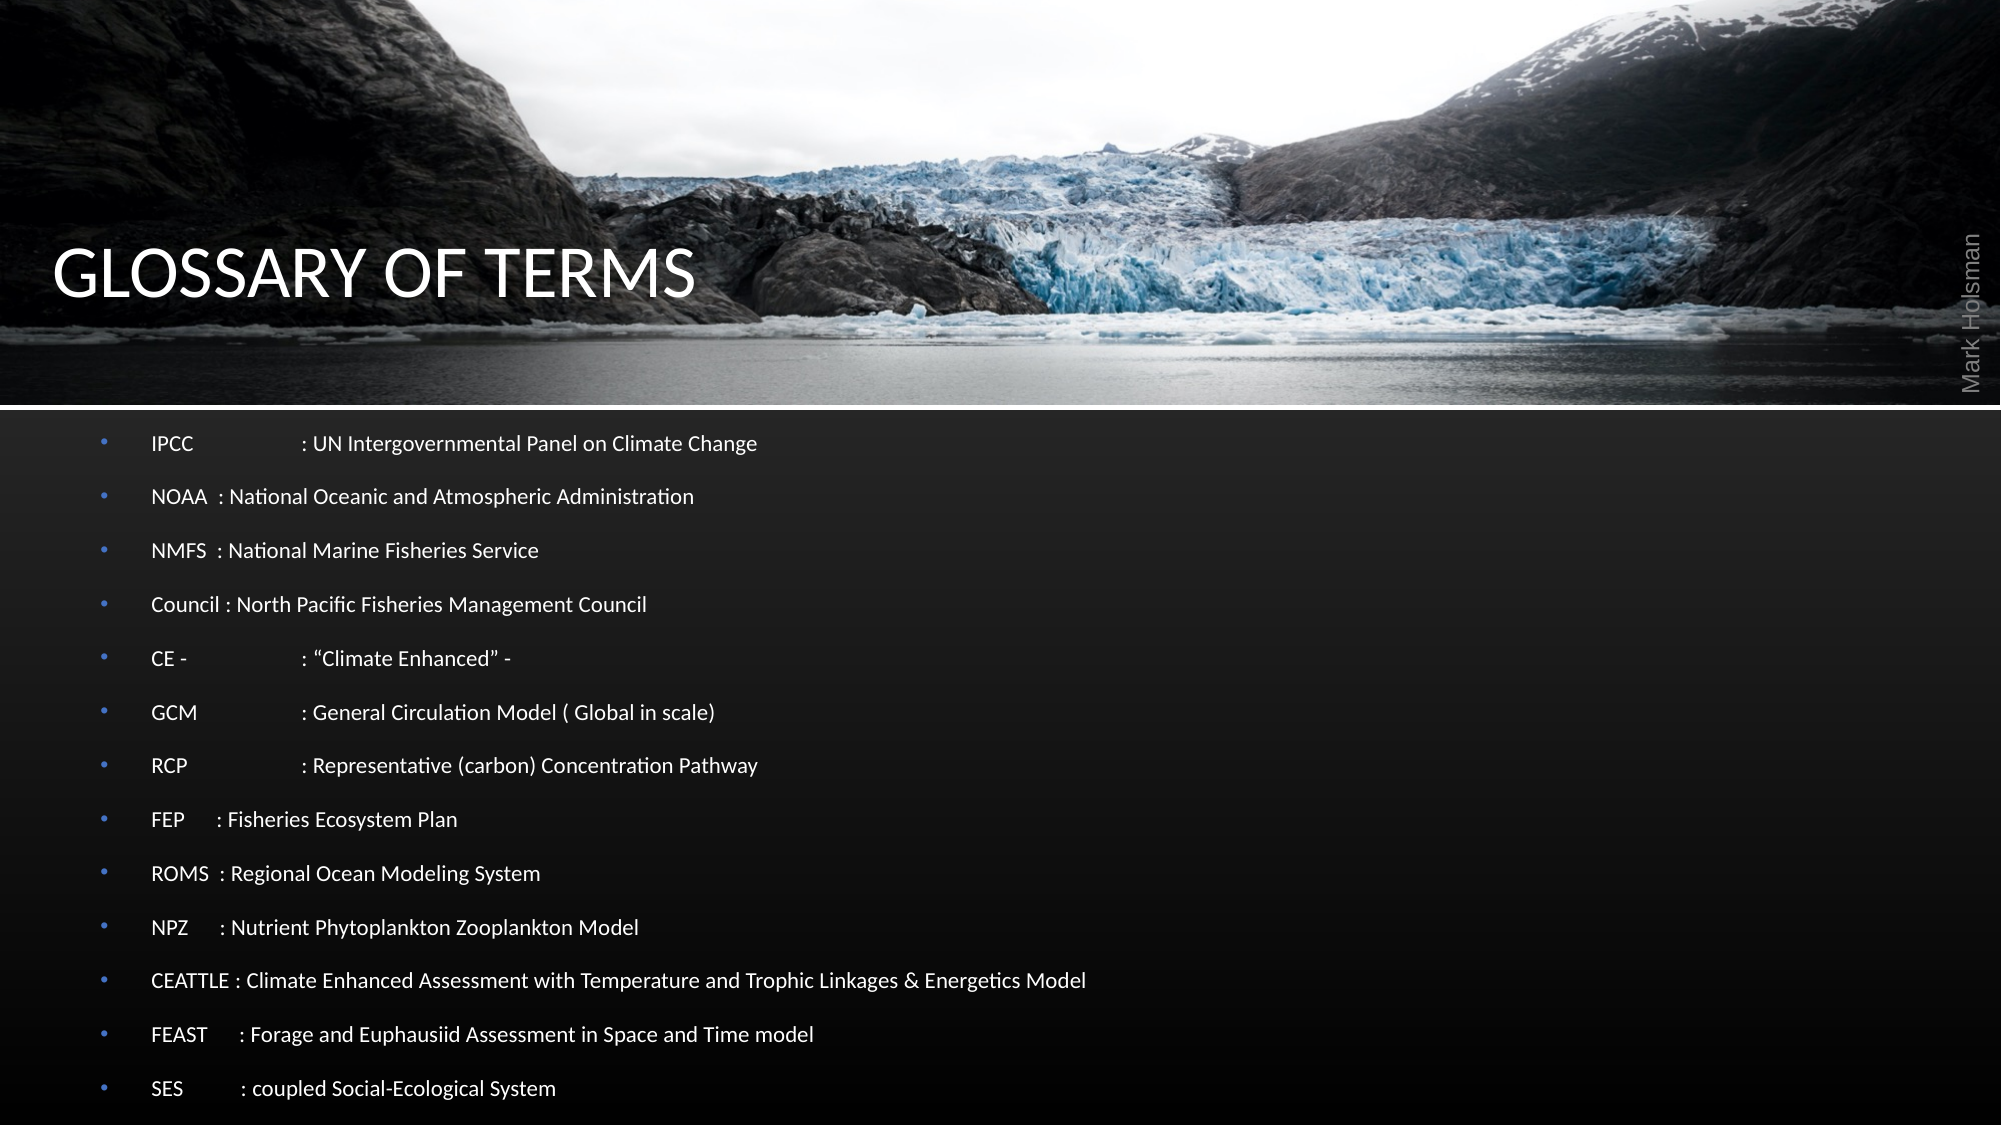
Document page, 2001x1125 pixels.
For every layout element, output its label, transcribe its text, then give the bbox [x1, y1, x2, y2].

picture [0, 0, 2000, 405]
list IPCC : UN Intergovernmental Panel on Climate Change NOAA : National Oceanic and Atmospheric Administration NMFS : National Marine Fisheries Service Council : North Pacific Fisheries Management Council CE - : “Climate Enhanced” - GCM : General Circulation Model ( Global in scale) RCP : Representative (carbon) Concentration Pathway FEP : Fisheries Ecosystem Plan ROMS : Regional Ocean Modeling System NPZ : Nutrient Phytoplankton Zooplankton Model CEATTLE : Climate Enhanced Assessment with Temperature and Trophic Linkages & Energetics Model FEAST : Forage and Euphausiid Assessment in Space and Time model SES : coupled Social-Ecological System [80, 415, 1828, 1125]
title GLOSSARY OF TERMS [37, 225, 1102, 334]
